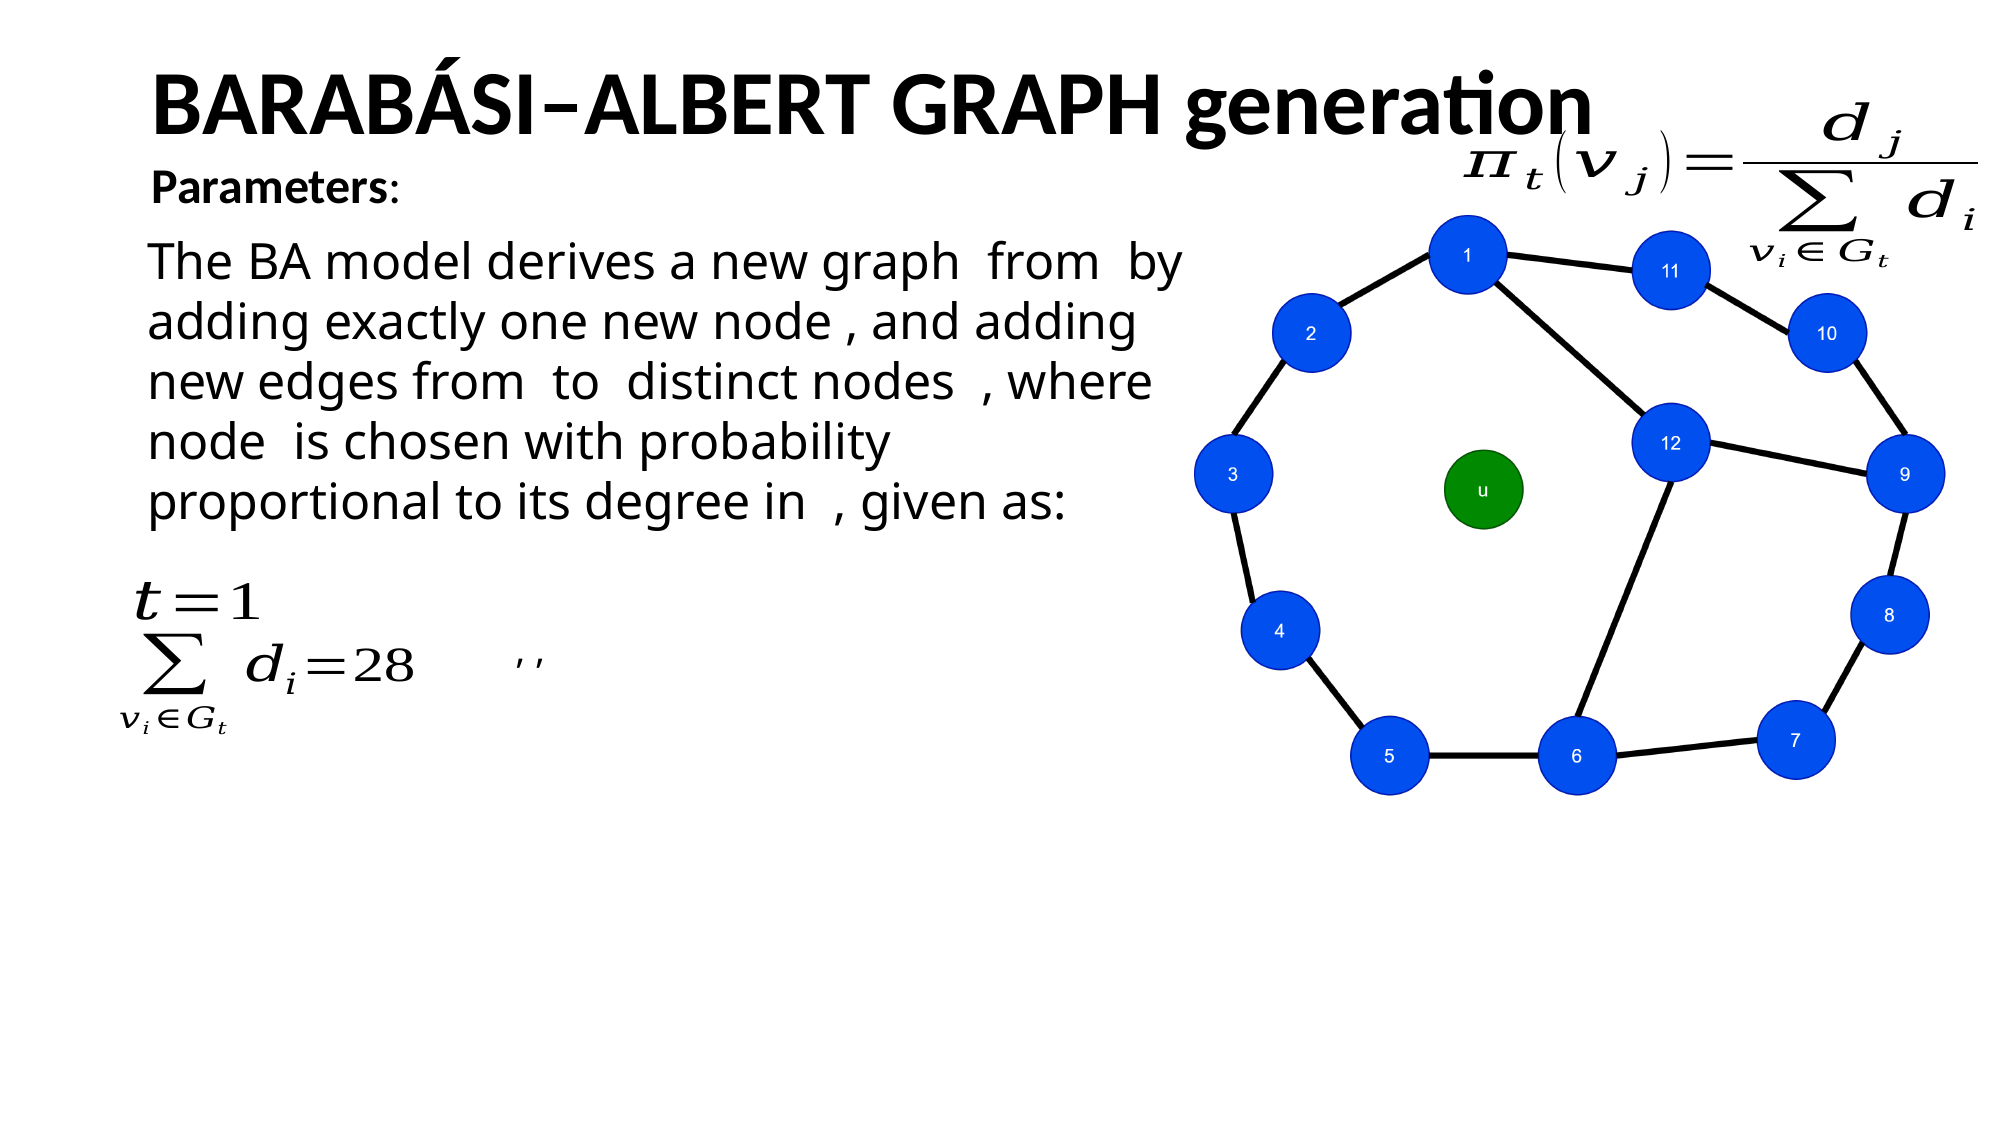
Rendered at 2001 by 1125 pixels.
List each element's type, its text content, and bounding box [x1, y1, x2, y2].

picture [1177, 199, 1962, 812]
title BARABÁSI–ALBERT GRAPH generation [136, 29, 1862, 180]
